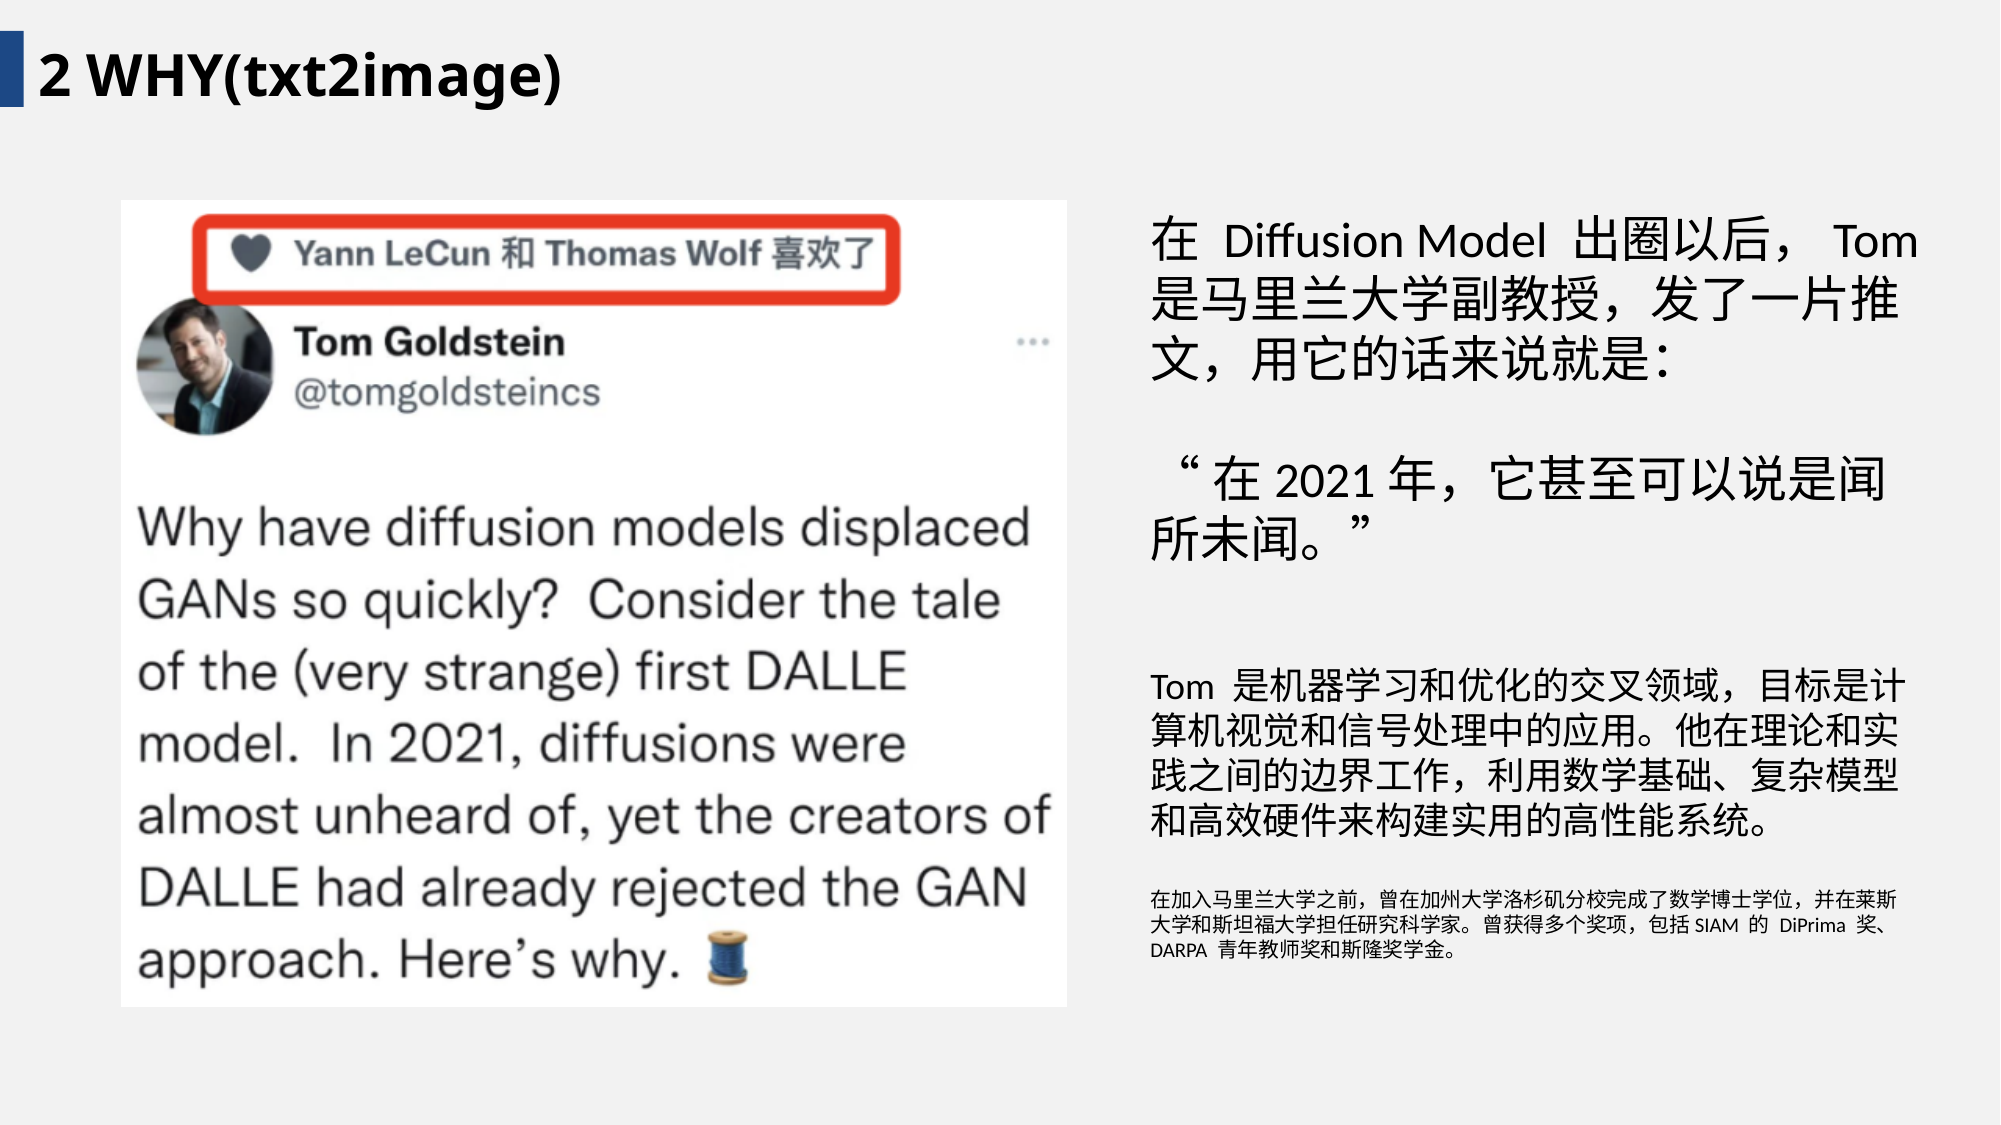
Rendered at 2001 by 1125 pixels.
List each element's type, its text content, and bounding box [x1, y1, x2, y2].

picture [121, 200, 1067, 1007]
text_box 在 Diffusion Model 出圈以后，Tom 是马里兰大学副教授，发了一片推文，用它的话来说就是： “在2021年，它甚至可以说是闻所未闻。” [1135, 200, 1947, 576]
text_box 2 WHY(txt2image) [23, 31, 630, 116]
text_box [0, 30, 24, 107]
text_box Tom 是机器学习和优化的交叉领域，目标是计算机视觉和信号处理中的应用。他在理论和实践之间的边界工作，利用数学基础、复杂模型和高效硬件来构建实用的高性能系统。 在加入马里兰大学之前，曾在加州大学洛杉矶分校完成了数学博士学位，并在莱斯大学和斯坦福大学担任研究科学家。曾获得多个奖项，包括SIAM 的 DiPrima 奖、DARPA 青年教师奖和斯隆奖学金。 [1135, 654, 1923, 970]
